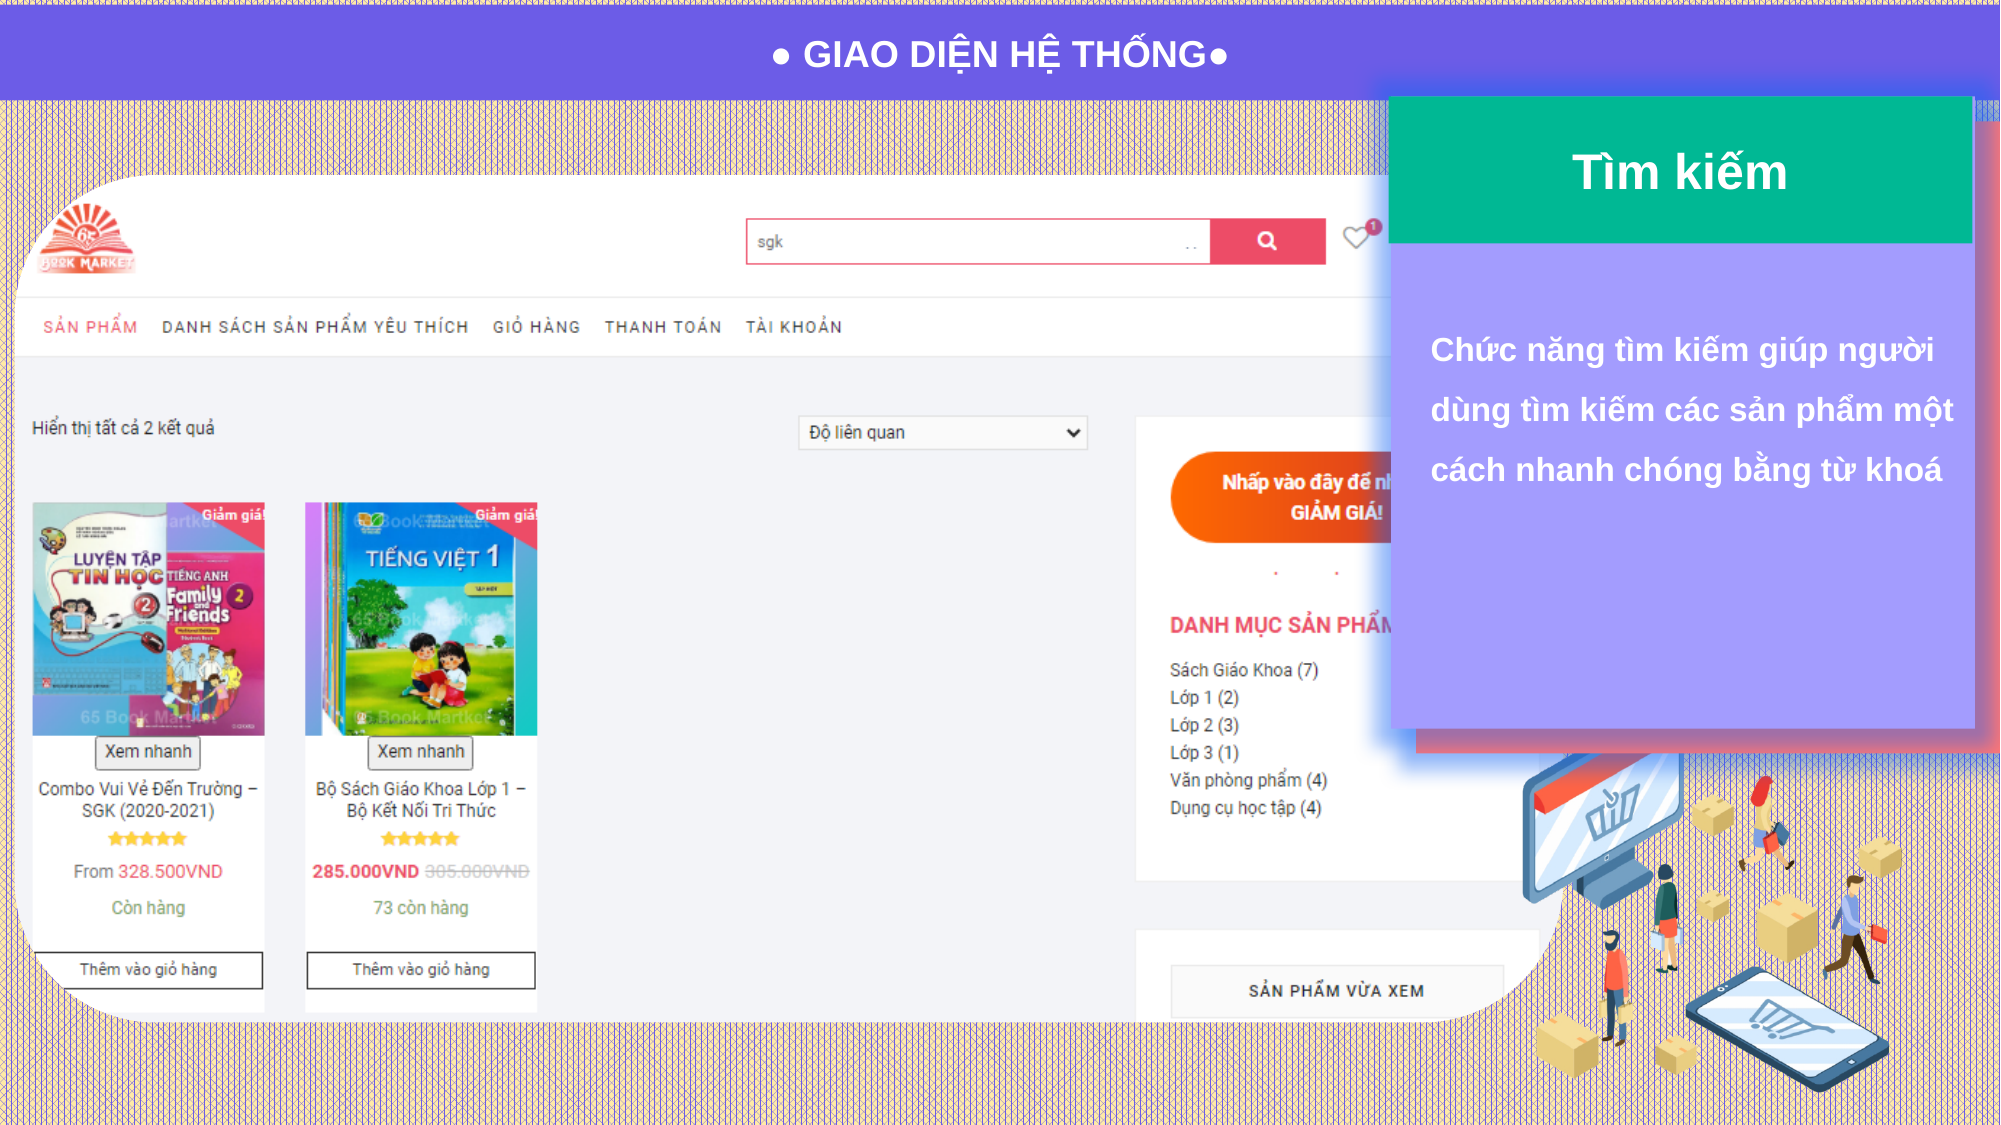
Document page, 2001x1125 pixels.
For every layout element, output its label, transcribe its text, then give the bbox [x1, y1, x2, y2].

picture [14, 175, 1906, 1102]
text_box [1564, 95, 1976, 730]
text_box Chức năng tìm kiếm giúp người dùng tìm kiếm các sản phẩm một cách nhanh chóng bằng từ khoá [1564, 300, 1975, 496]
text_box ● GIAO DIỆN HỆ THỐNG● [0, 4, 2000, 101]
text_box Tìm kiếm [1388, 95, 1973, 244]
